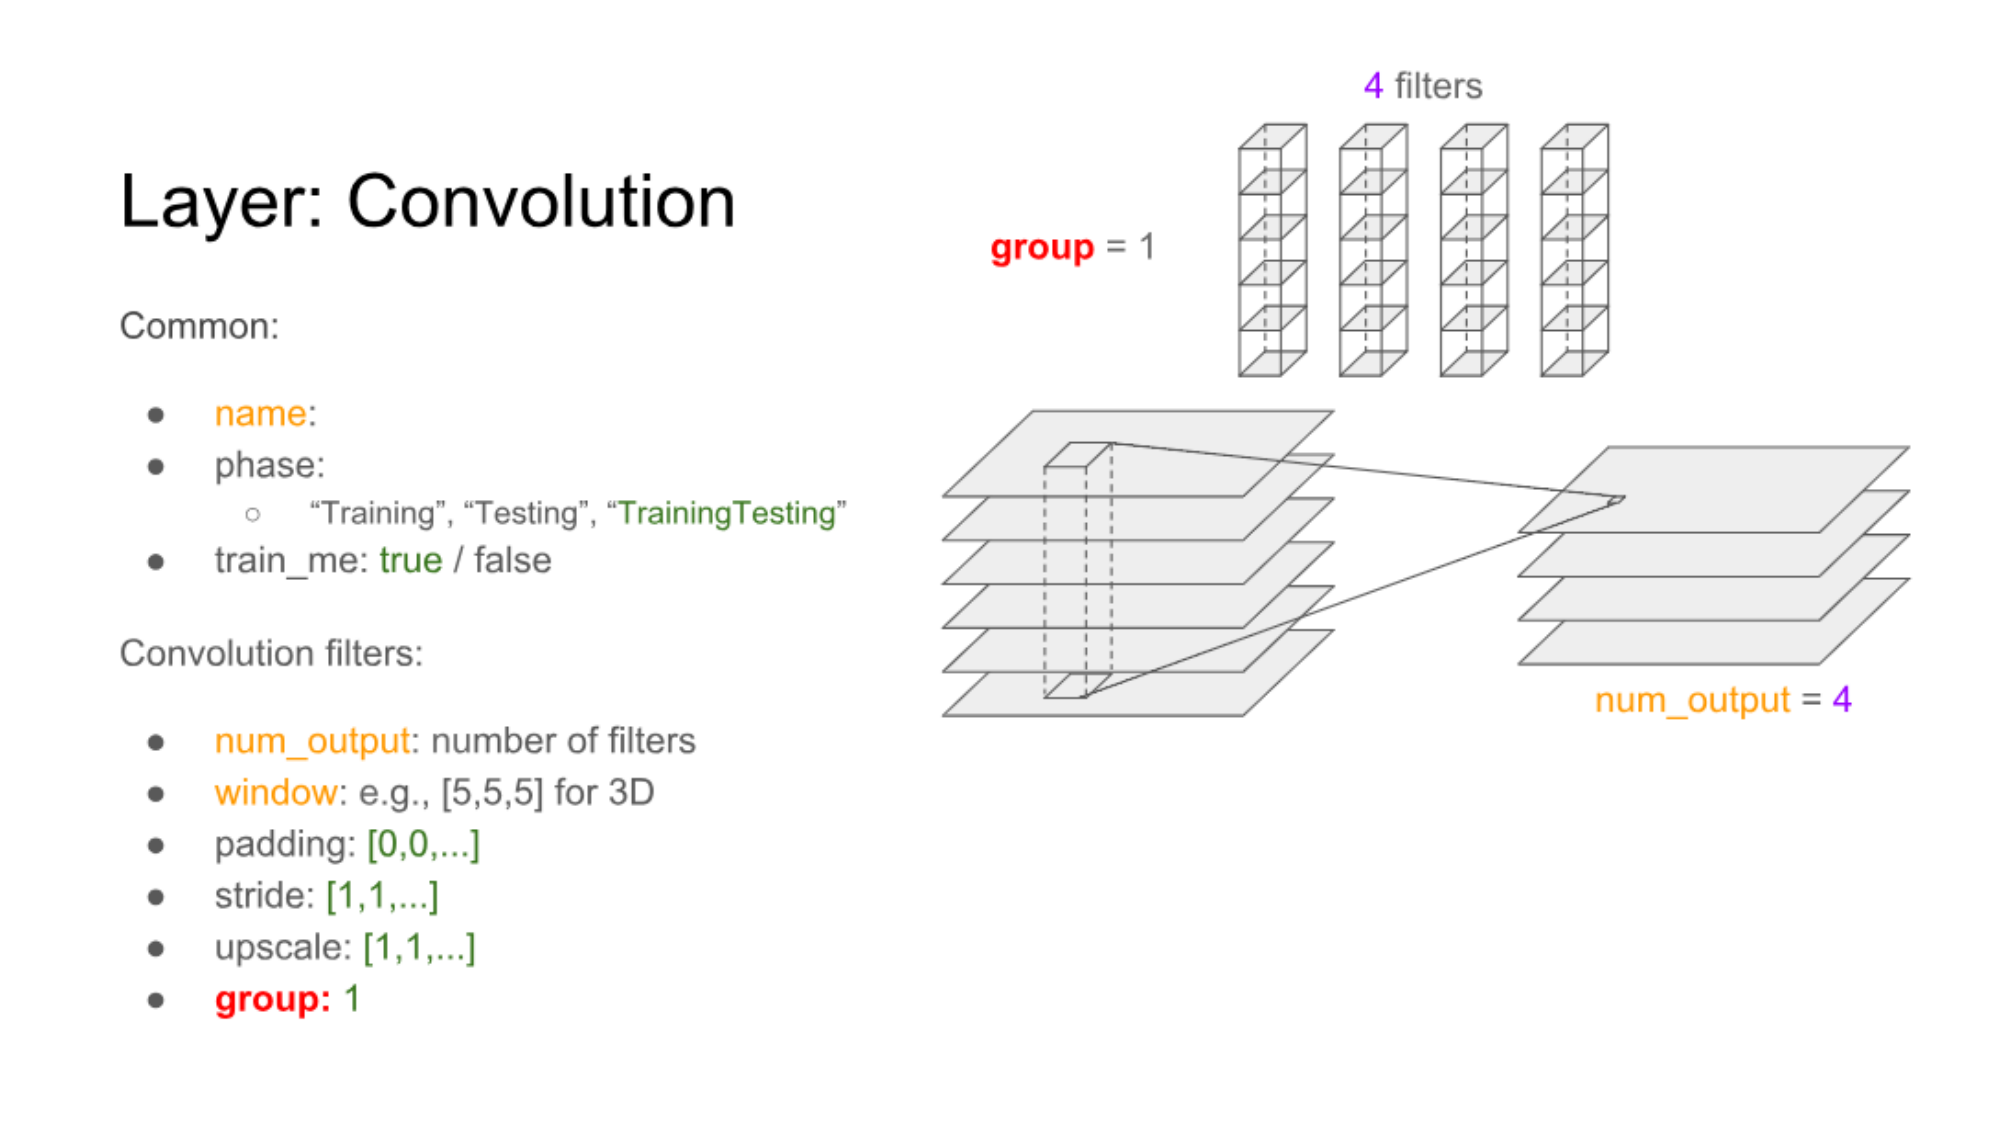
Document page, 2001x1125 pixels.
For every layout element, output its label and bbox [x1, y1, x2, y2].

picture [46, 47, 1931, 1100]
